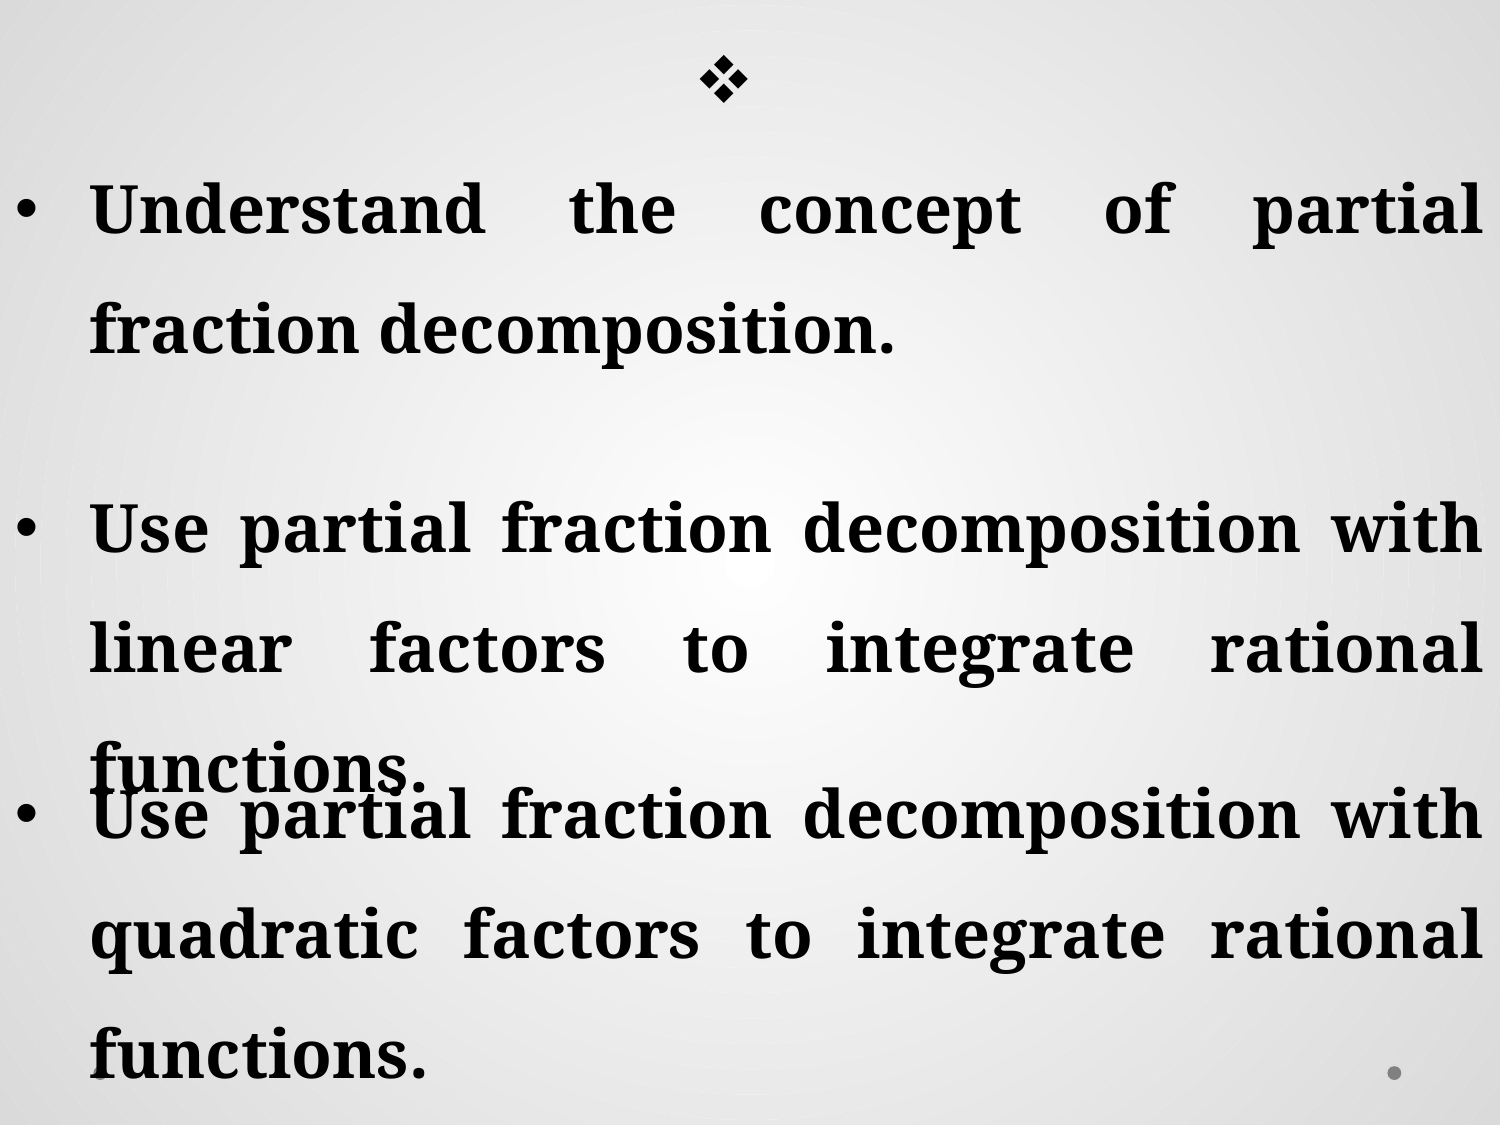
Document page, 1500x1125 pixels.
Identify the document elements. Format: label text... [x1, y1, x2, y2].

text_box Use partial fraction decomposition with quadratic factors to integrate rational functions. [0, 725, 1500, 1100]
text_box Use partial fraction decomposition with linear factors to integrate rational functions. [0, 438, 1500, 725]
